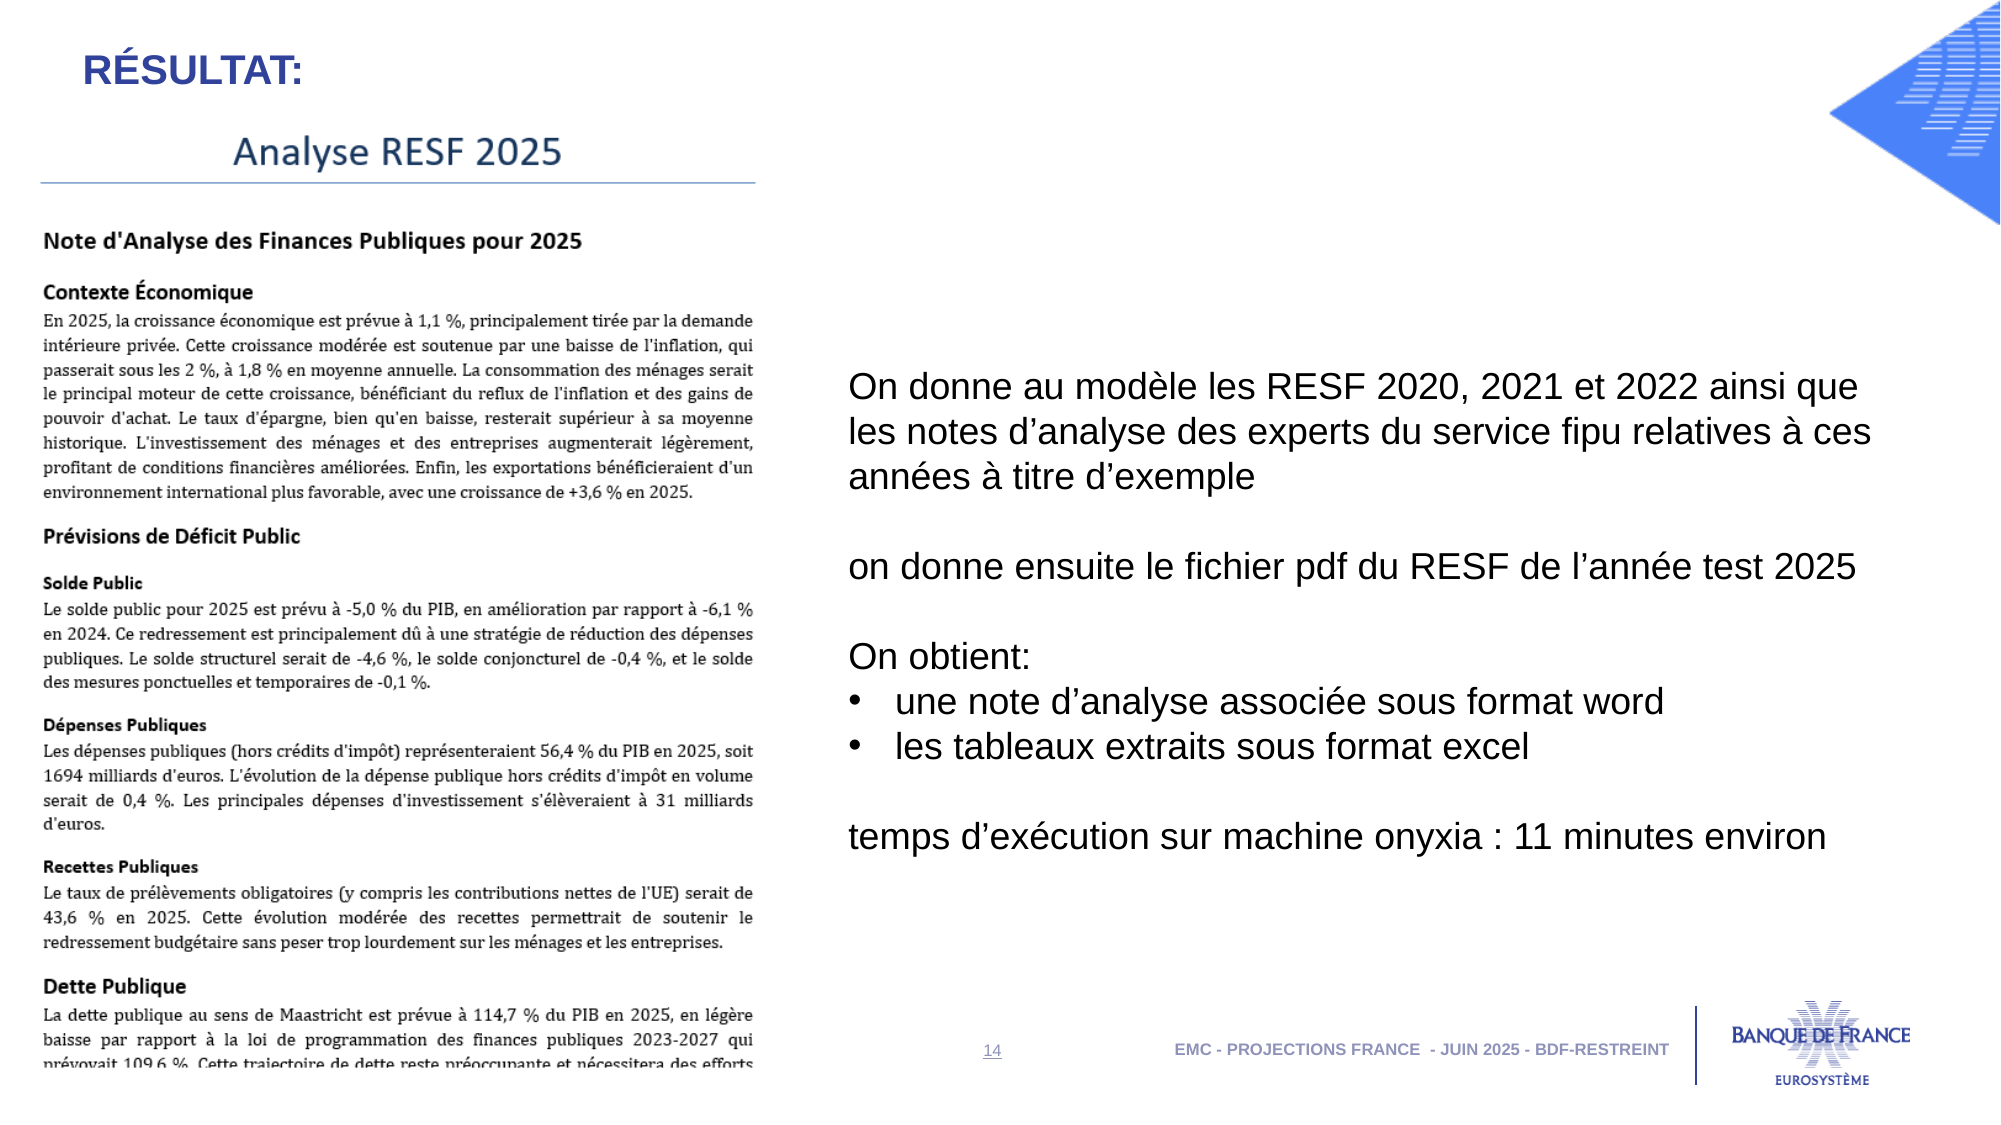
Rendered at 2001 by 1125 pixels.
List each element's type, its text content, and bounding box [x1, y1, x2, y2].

text_box On donne au modèle les RESF 2020, 2021 et 2022 ainsi que les notes d’analyse des experts du service fipu relatives à ces années à titre d’exemple on donne ensuite le fichier pdf du RESF de l’année test 2025 On obtient: une note d’analyse associée sous format word les tableaux extraits sous format excel temps d’exécution sur machine onyxia : 11 minutes environ [833, 354, 1929, 909]
picture [1732, 1001, 1911, 1086]
footer EMC - Projections France - juin 2025 - BDF-RESTREINT [1034, 1018, 1686, 1079]
slide_number 13 [967, 1019, 1033, 1080]
picture [0, 101, 779, 1069]
list Résultat: [67, 41, 1830, 102]
